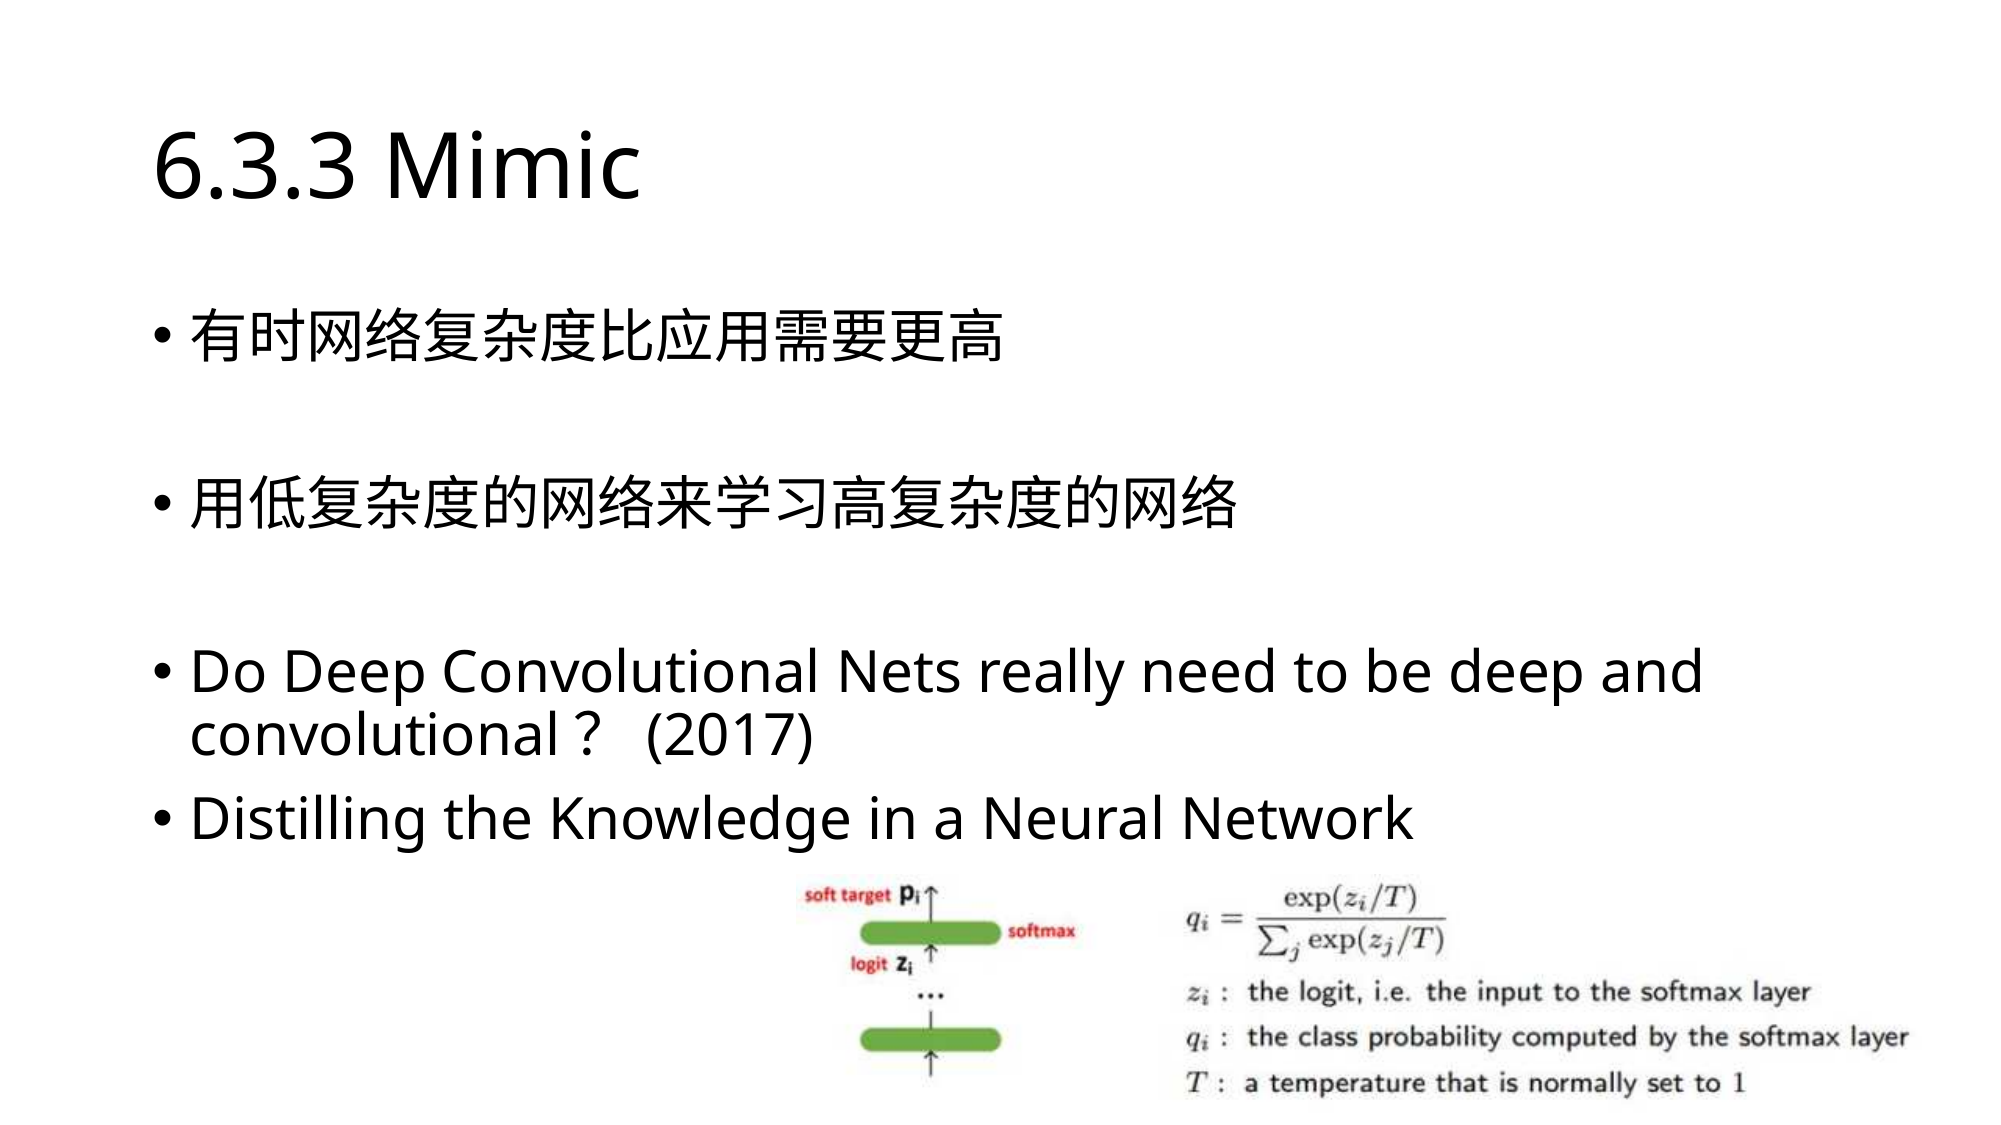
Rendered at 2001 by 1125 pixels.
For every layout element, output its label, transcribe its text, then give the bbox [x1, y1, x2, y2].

title 6.3.3 Mimic [137, 59, 1863, 278]
list 有时网络复杂度比应用需要更高 用低复杂度的网络来学习高复杂度的网络 Do Deep Convolutional Nets really need to be deep and convolutional？(2017) Distilling the Knowledge in a Neural Network [137, 299, 1863, 1014]
picture [796, 874, 1922, 1125]
